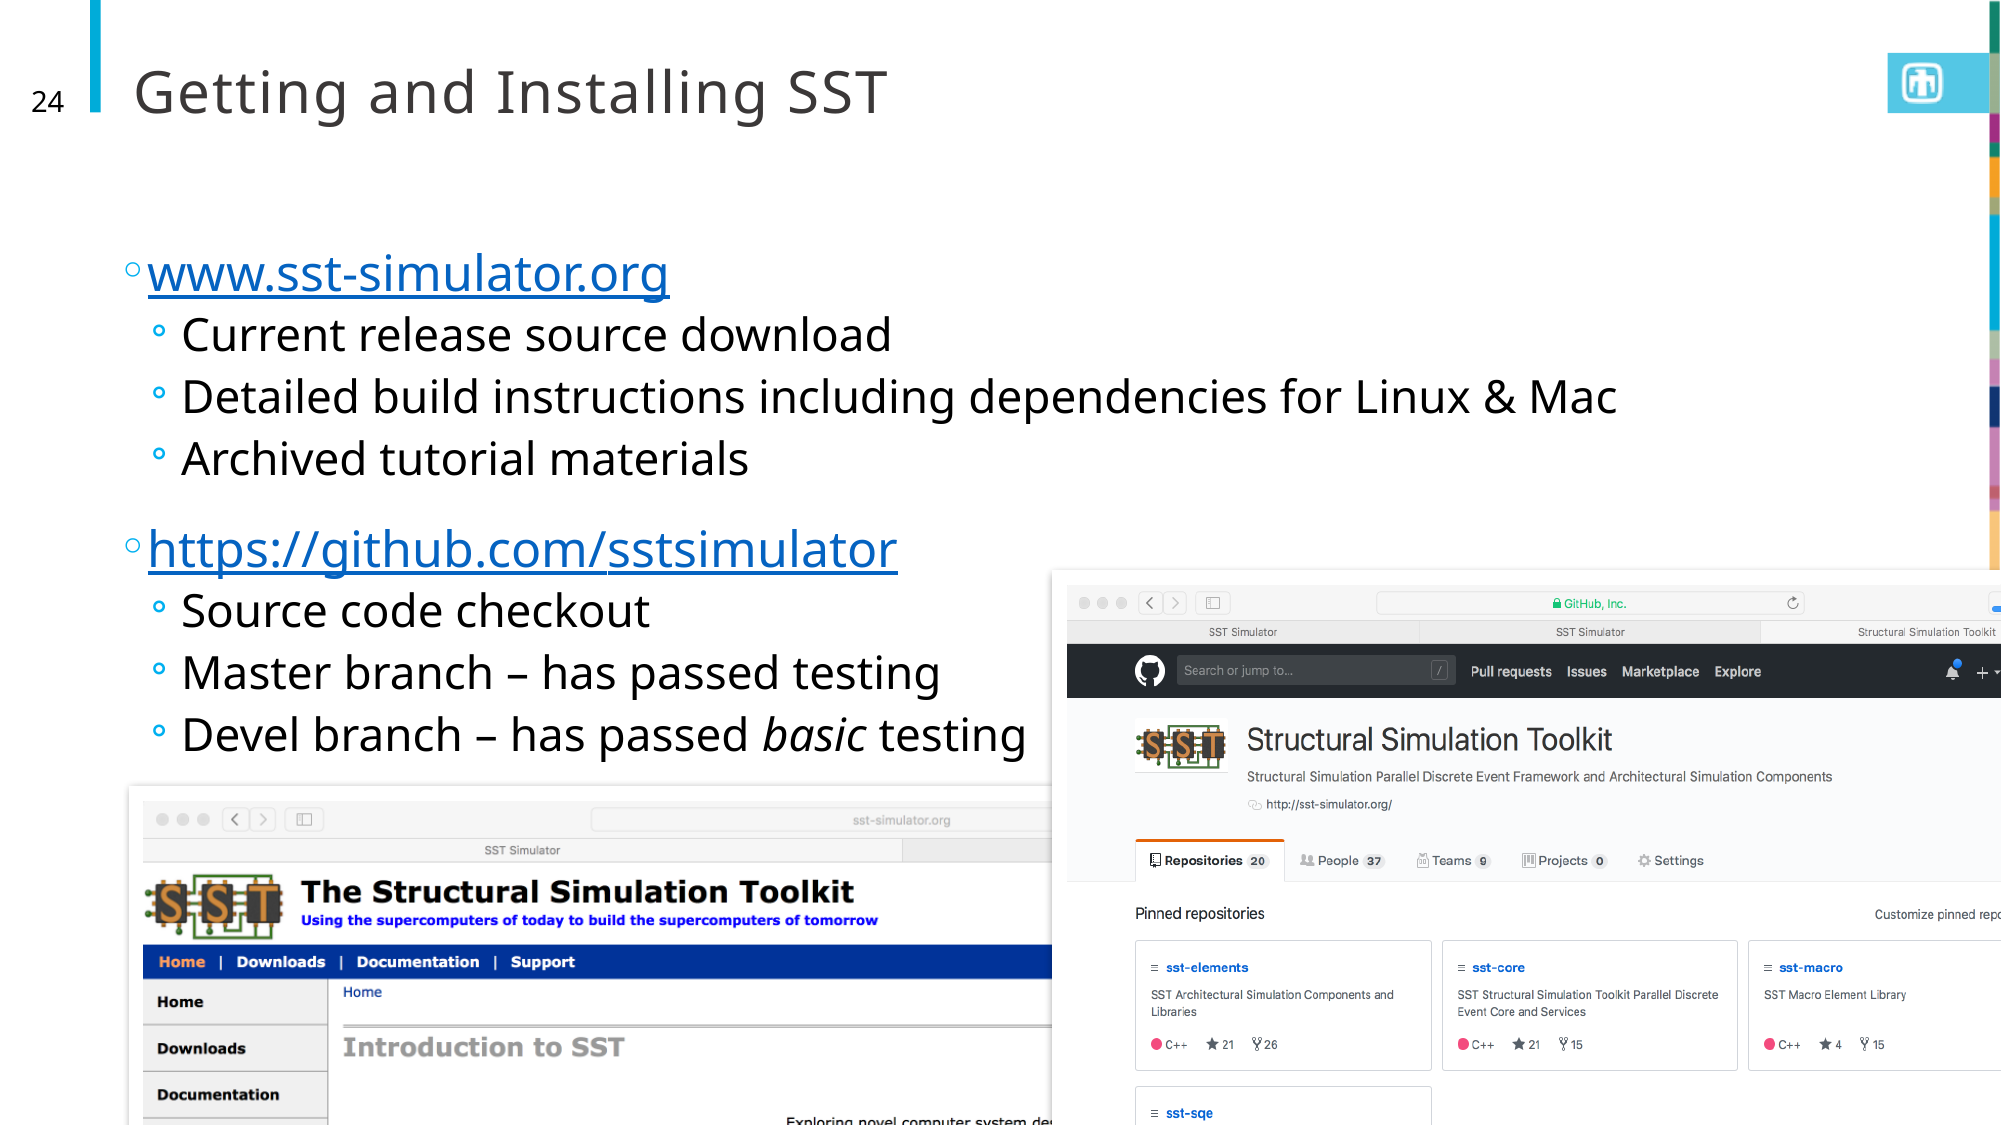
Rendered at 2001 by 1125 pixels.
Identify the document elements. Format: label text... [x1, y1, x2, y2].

picture [142, 584, 2001, 1125]
slide_number 24 [10, 73, 80, 133]
picture [1990, 330, 1999, 570]
title Getting and Installing SST [118, 39, 1769, 133]
picture [1990, 1, 1999, 215]
picture [1901, 62, 1944, 104]
list www.sst-simulator.org Current release source download Detailed build instructions including dependencies for Linux & Mac Archived tutorial materials https://github.com/sstsimulator Source code checkout Master branch – has passed testing Devel branch – has passed basic testing [118, 234, 1888, 1000]
